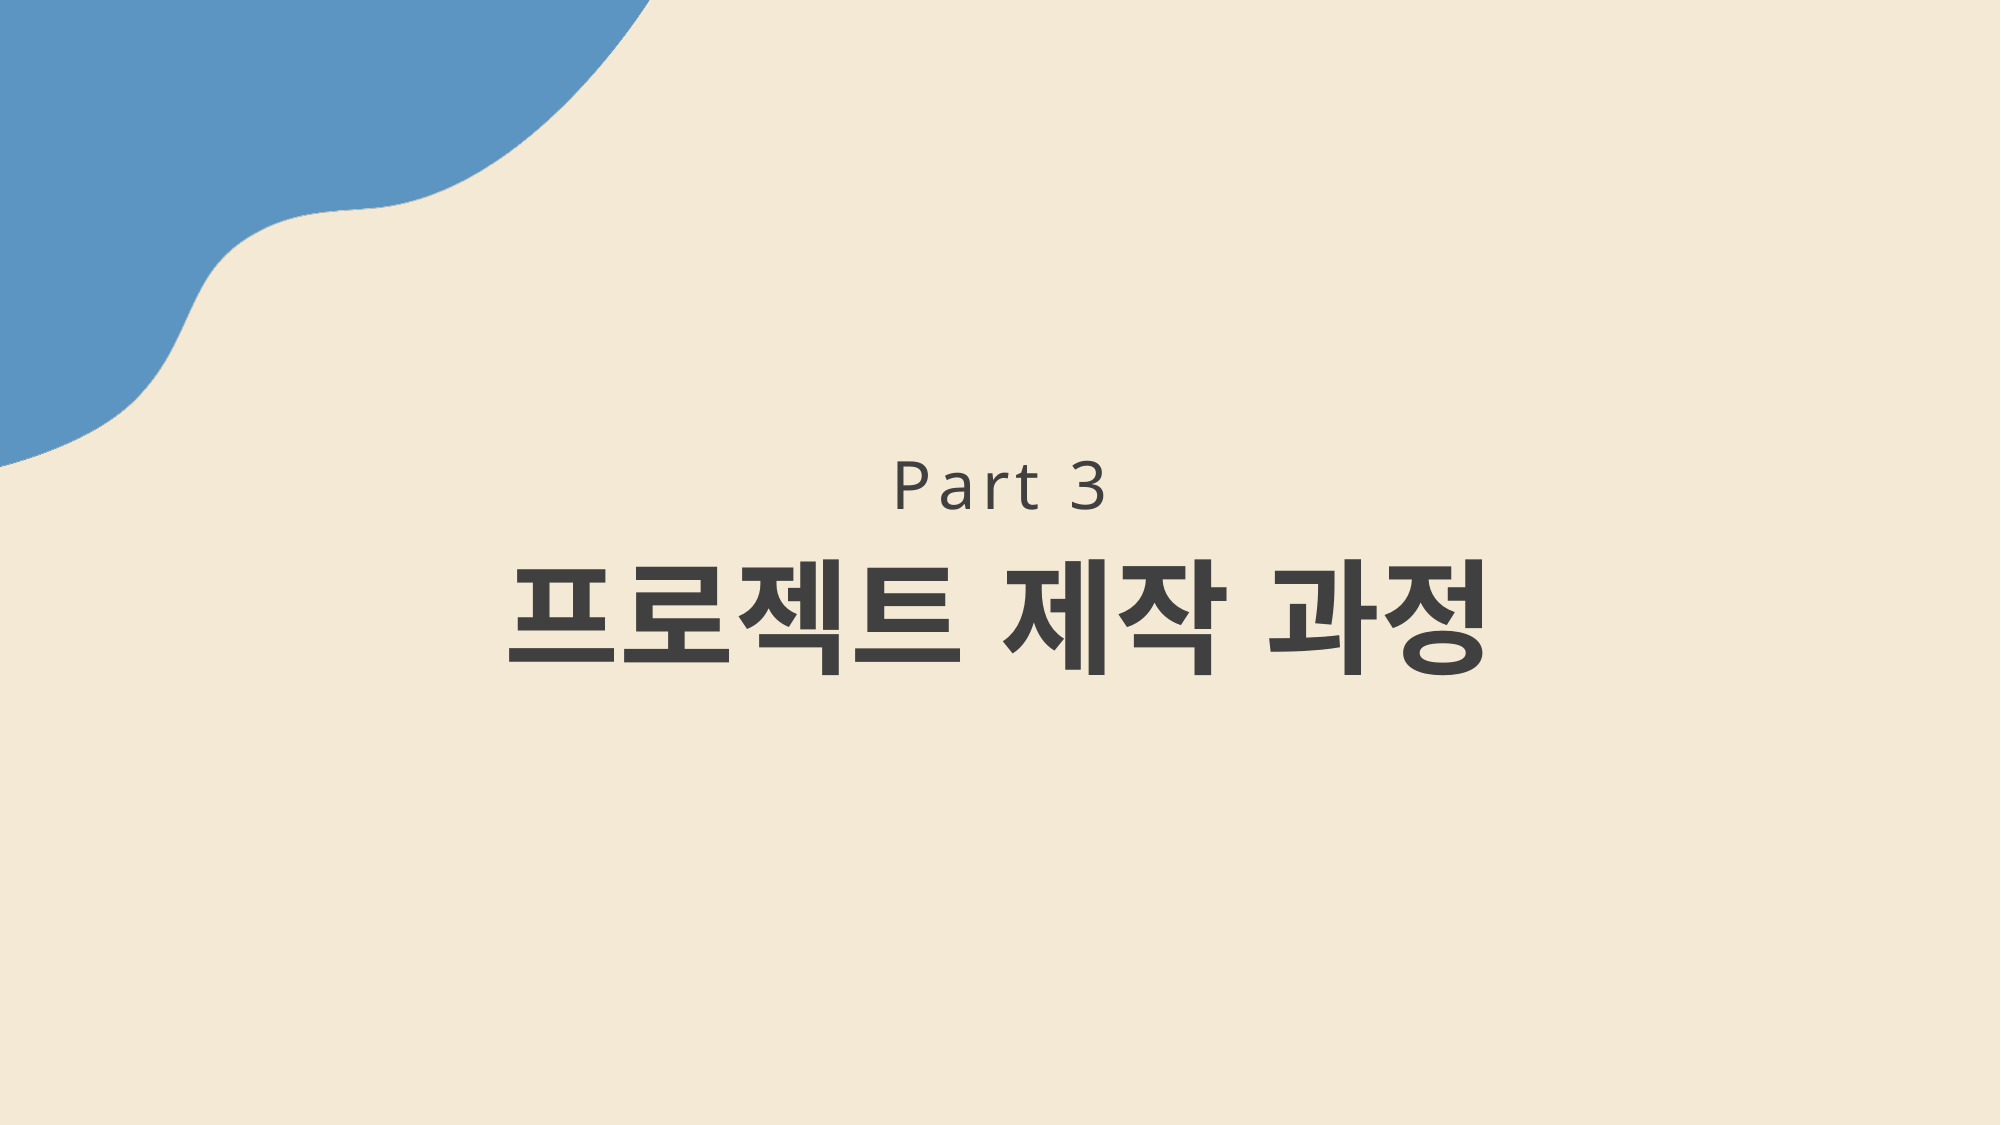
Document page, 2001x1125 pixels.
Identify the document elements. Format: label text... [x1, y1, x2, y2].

picture [0, 0, 744, 750]
text_box 프로젝트 제작 과정 [744, 531, 1510, 697]
text_box Part 3 [876, 435, 1123, 531]
